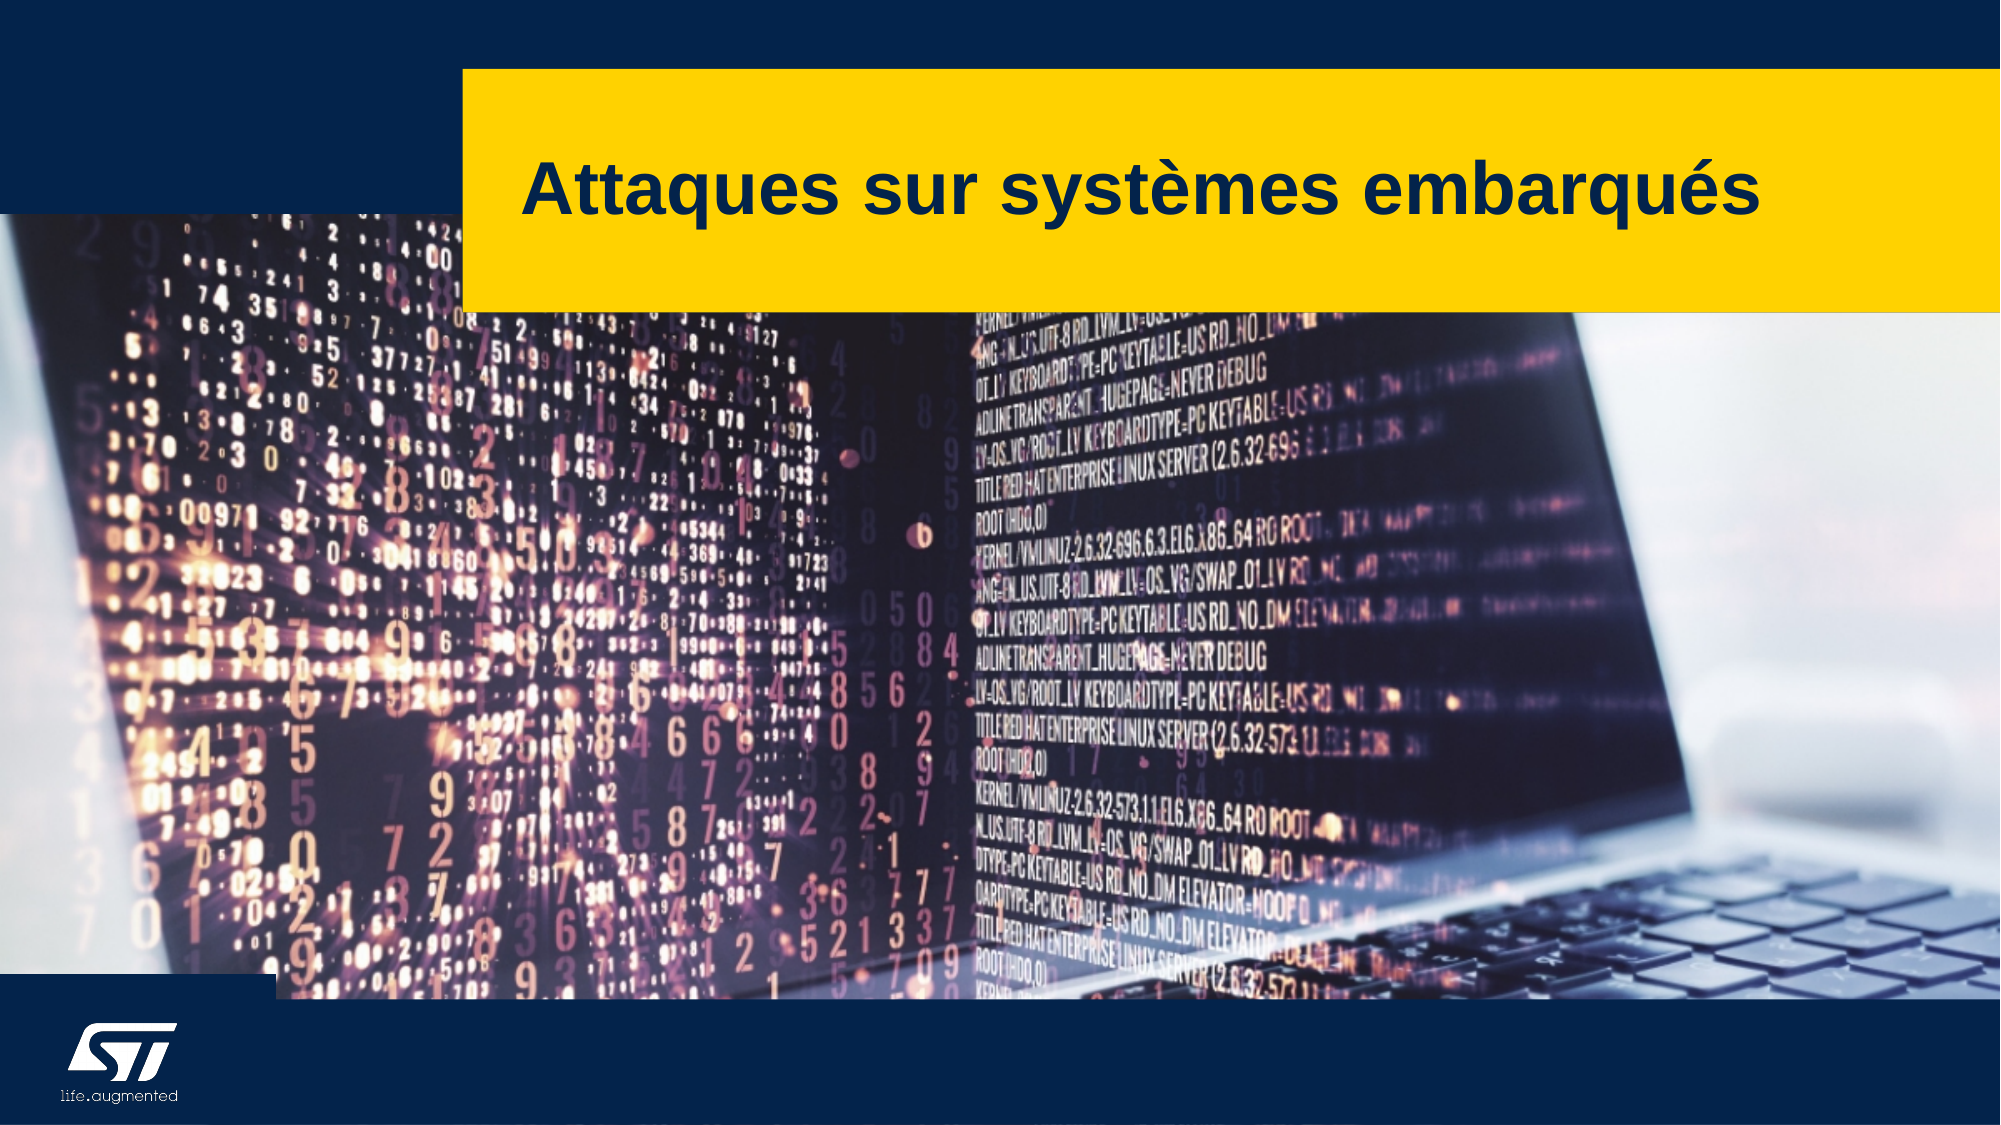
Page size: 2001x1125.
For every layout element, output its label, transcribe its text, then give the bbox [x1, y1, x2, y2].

picture [0, 214, 2000, 1125]
title Attaques sur systèmes embarqués [462, 68, 2000, 214]
